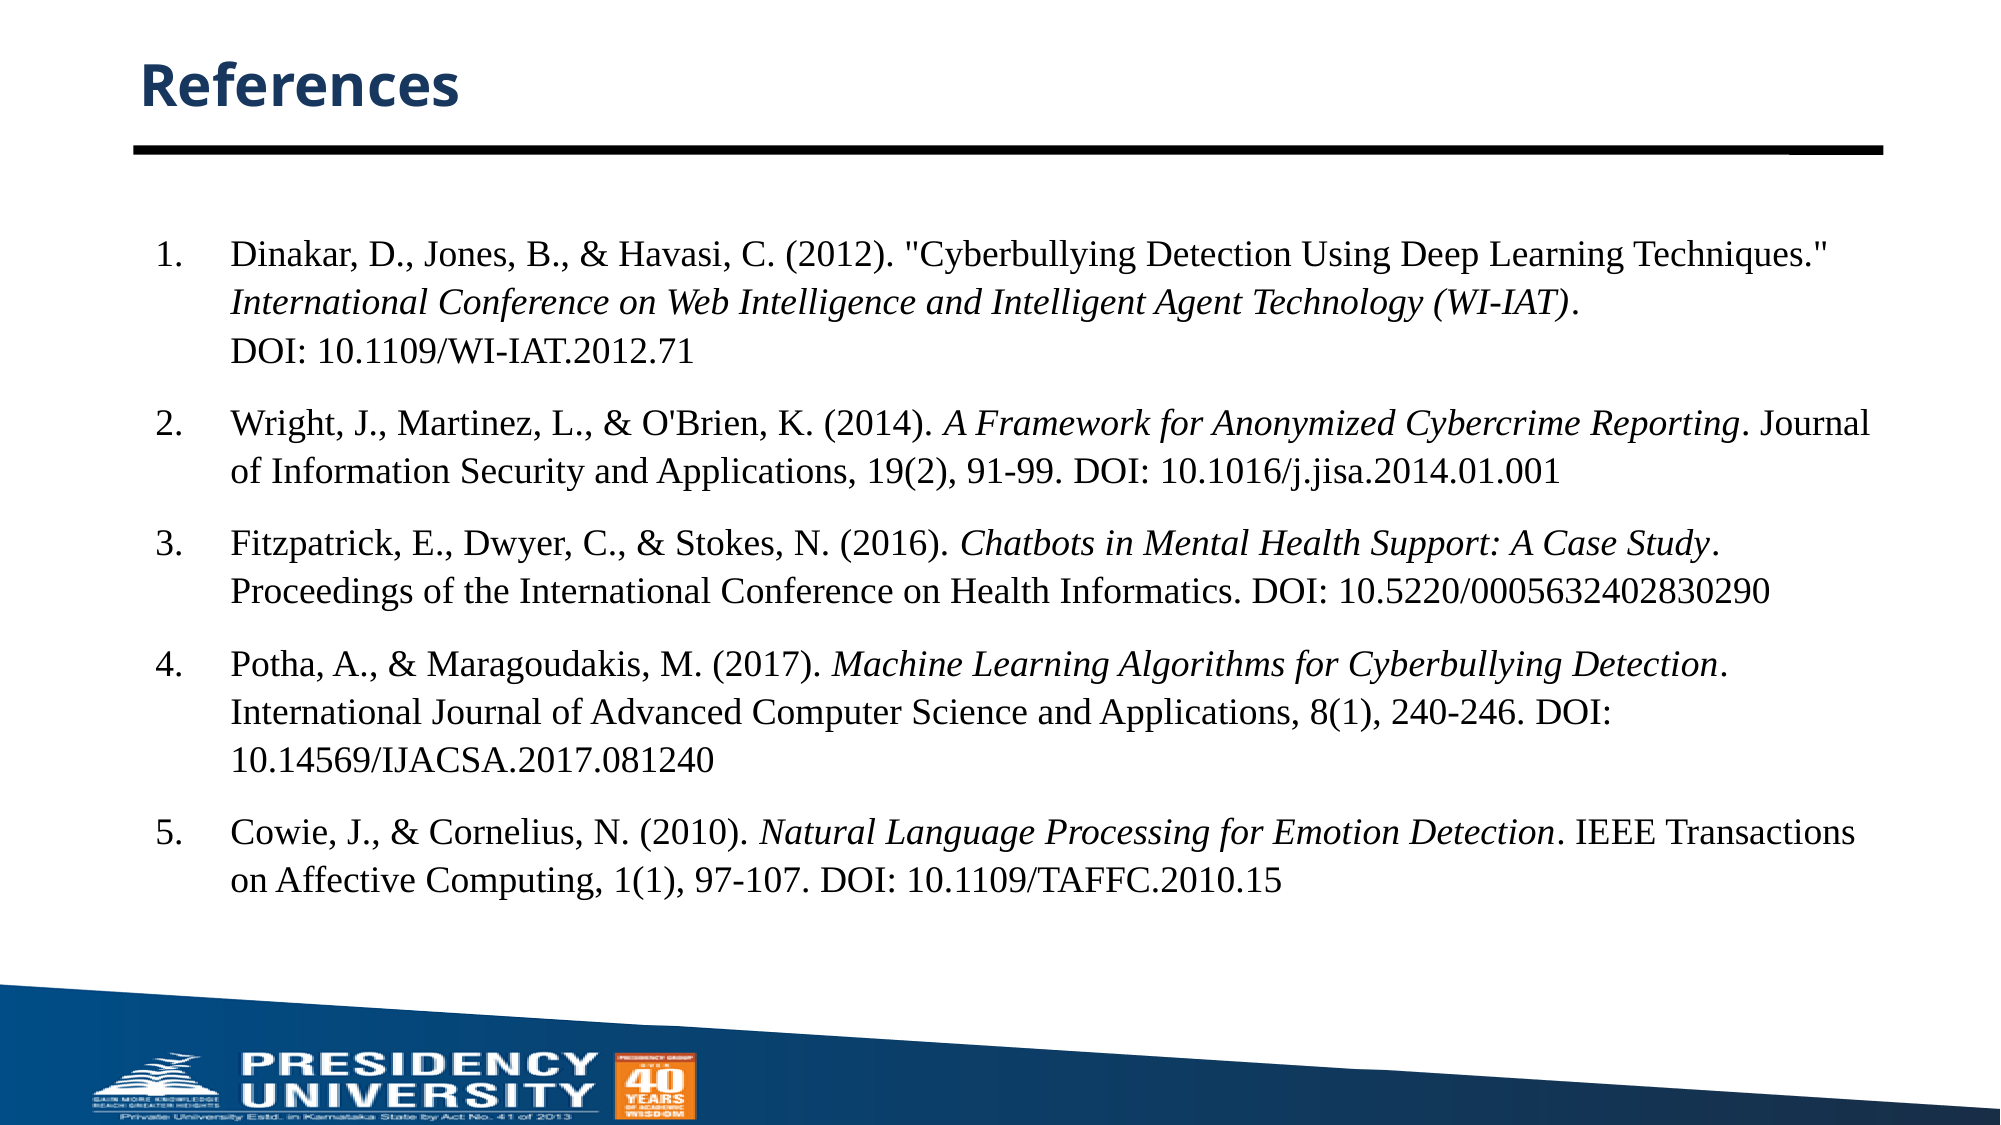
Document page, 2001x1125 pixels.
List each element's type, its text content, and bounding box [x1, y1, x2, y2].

picture [0, 982, 2000, 1125]
list Dinakar, D., Jones, B., & Havasi, C. (2012). "Cyberbullying Detection Using Deep Learning Techniques." International Conference on Web Intelligence and Intelligent Agent Technology (WI-IAT). DOI: 10.1109/WI-IAT.2012.71 Wright, J., Martinez, L., & O'Brien, K. (2014). A Framework for Anonymized Cybercrime Reporting. Journal of Information Security and Applications, 19(2), 91-99. DOI: 10.1016/j.jisa.2014.01.001 Fitzpatrick, E., Dwyer, C., & Stokes, N. (2016). Chatbots in Mental Health Support: A Case Study. Proceedings of the International Conference on Health Informatics. DOI: 10.5220/0005632402830290 Potha, A., & Maragoudakis, M. (2017). Machine Learning Algorithms for Cyberbullying Detection. International Journal of Advanced Computer Science and Applications, 8(1), 240-246. DOI: 10.14569/IJACSA.2017.081240 Cowie, J., & Cornelius, N. (2010). Natural Language Processing for Emotion Detection. IEEE Transactions on Affective Computing, 1(1), 97-107. DOI: 10.1109/TAFFC.2010.15 [140, 218, 1891, 1032]
title References [124, 42, 1875, 123]
